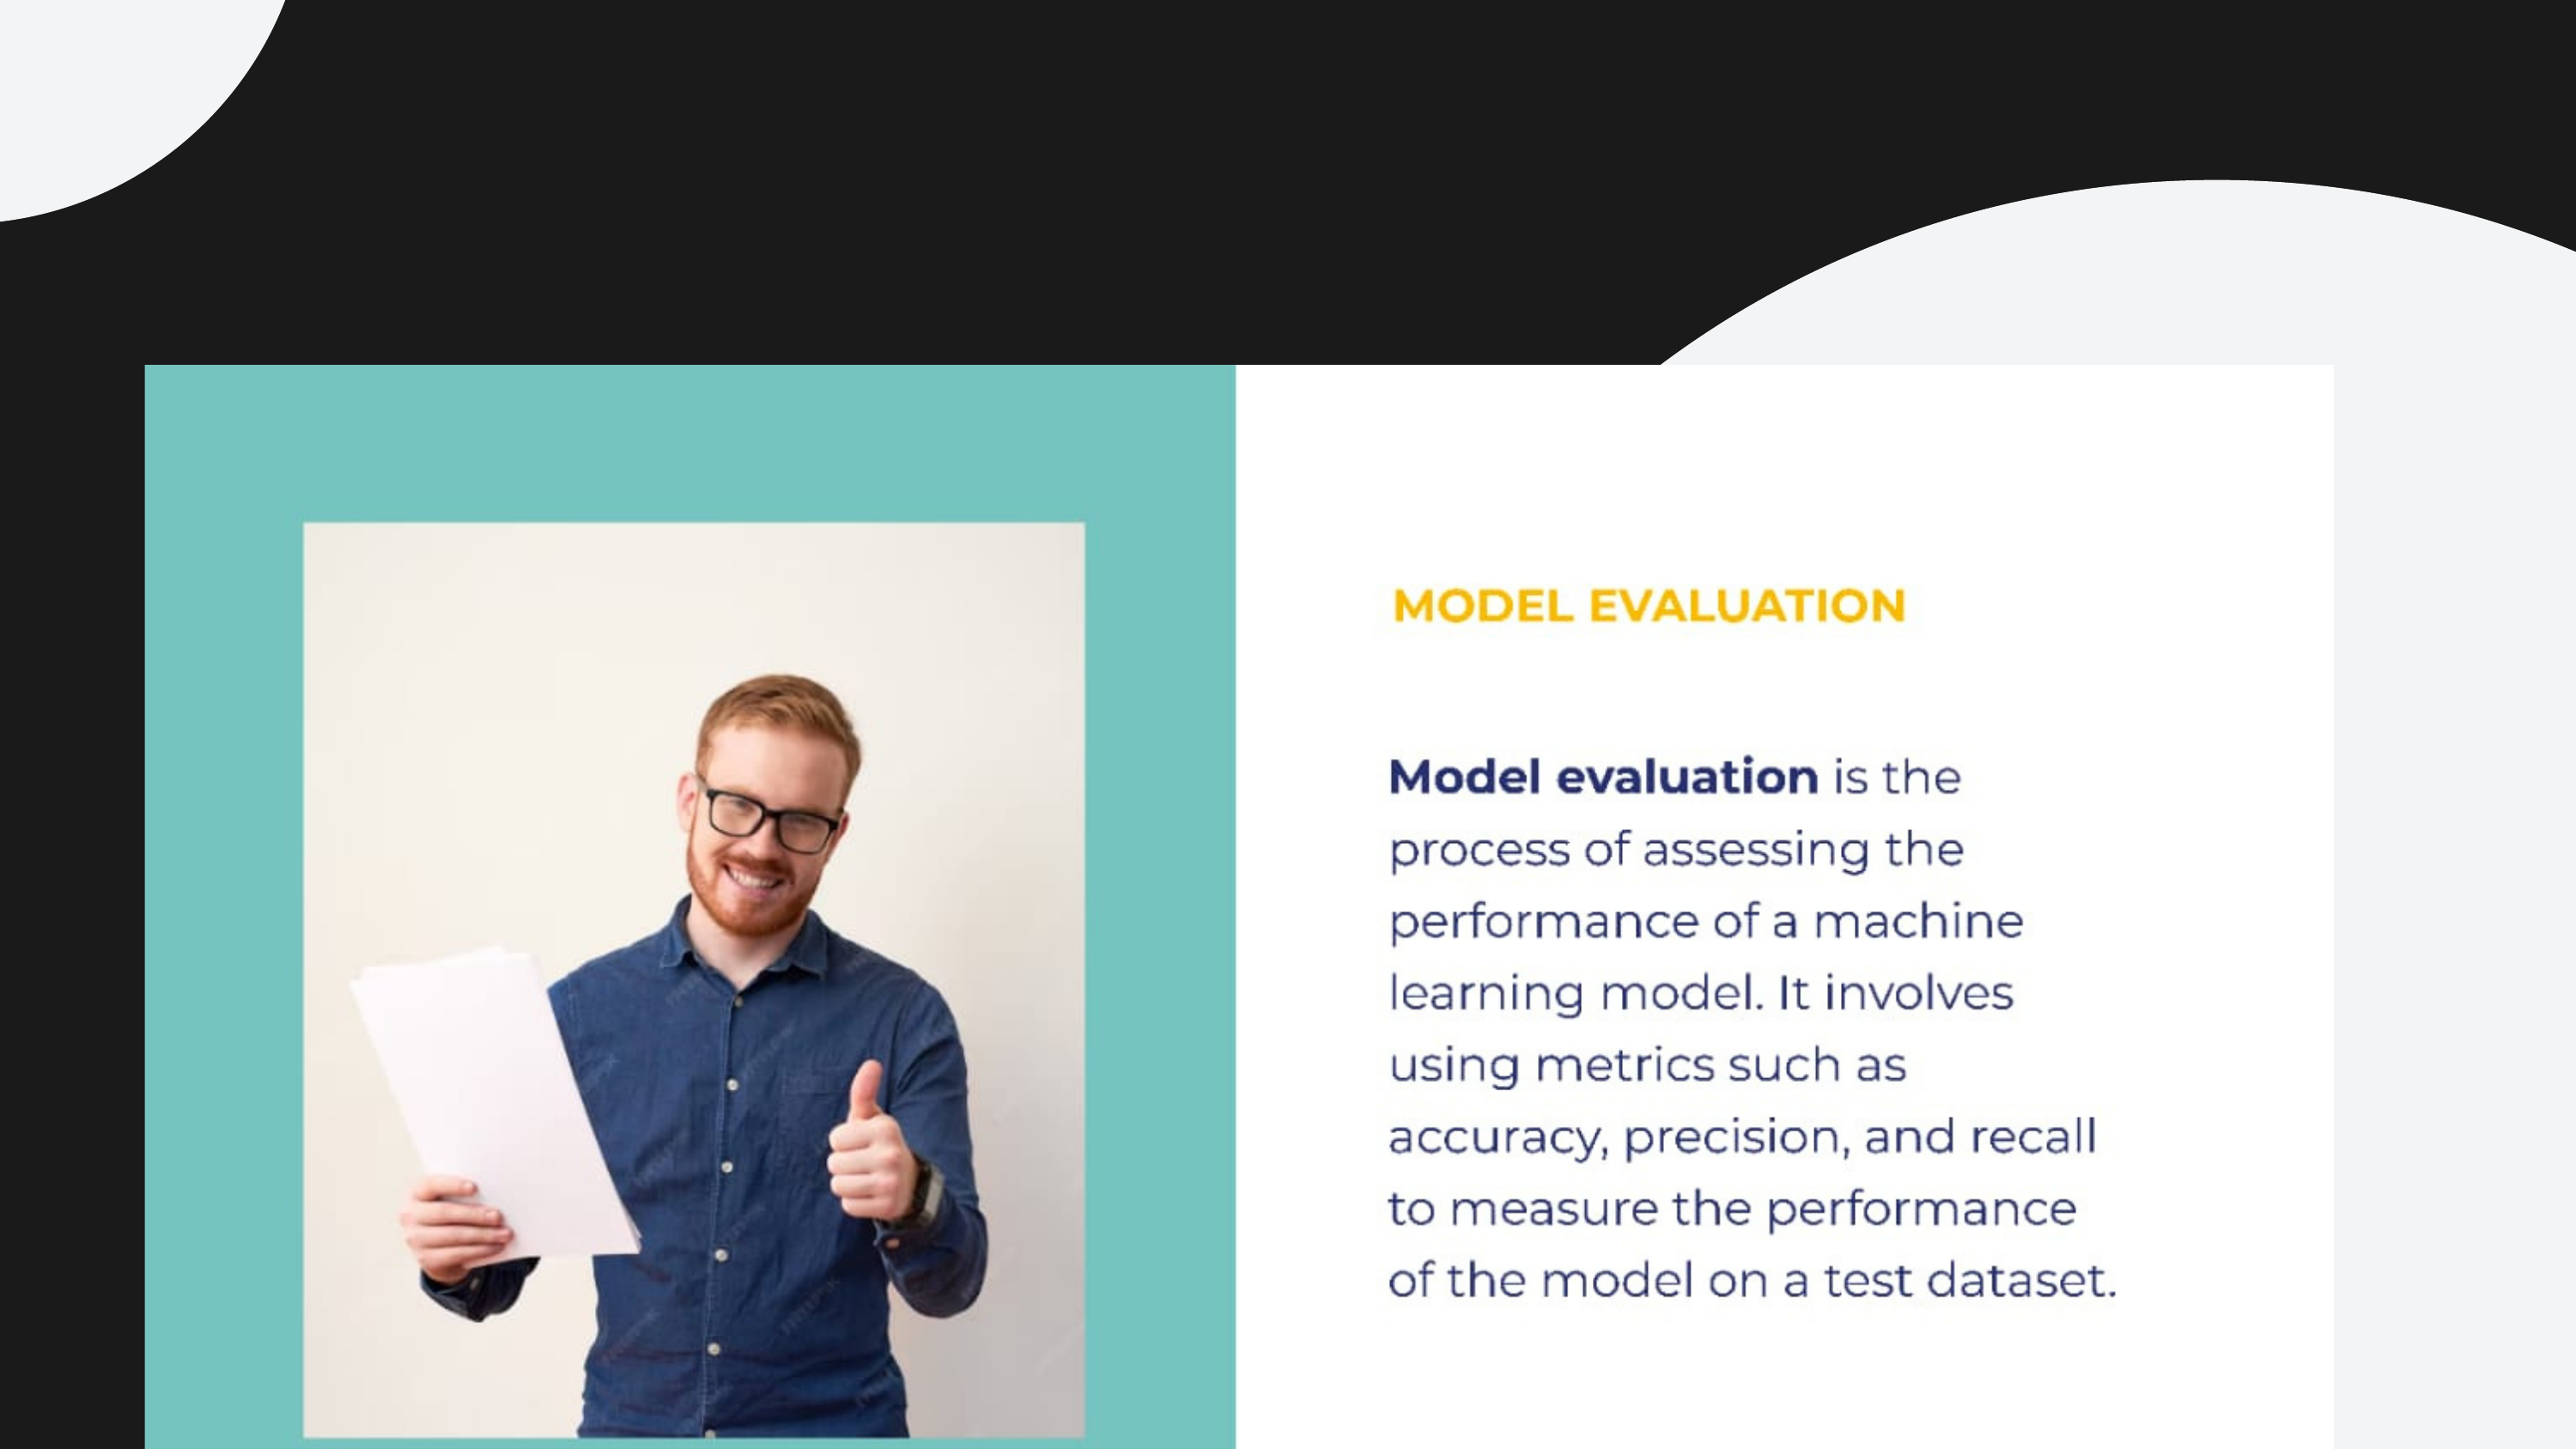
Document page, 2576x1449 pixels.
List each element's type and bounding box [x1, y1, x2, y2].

text_box [1287, 179, 2576, 1449]
text_box [144, 365, 1281, 1449]
text_box [0, 0, 309, 225]
